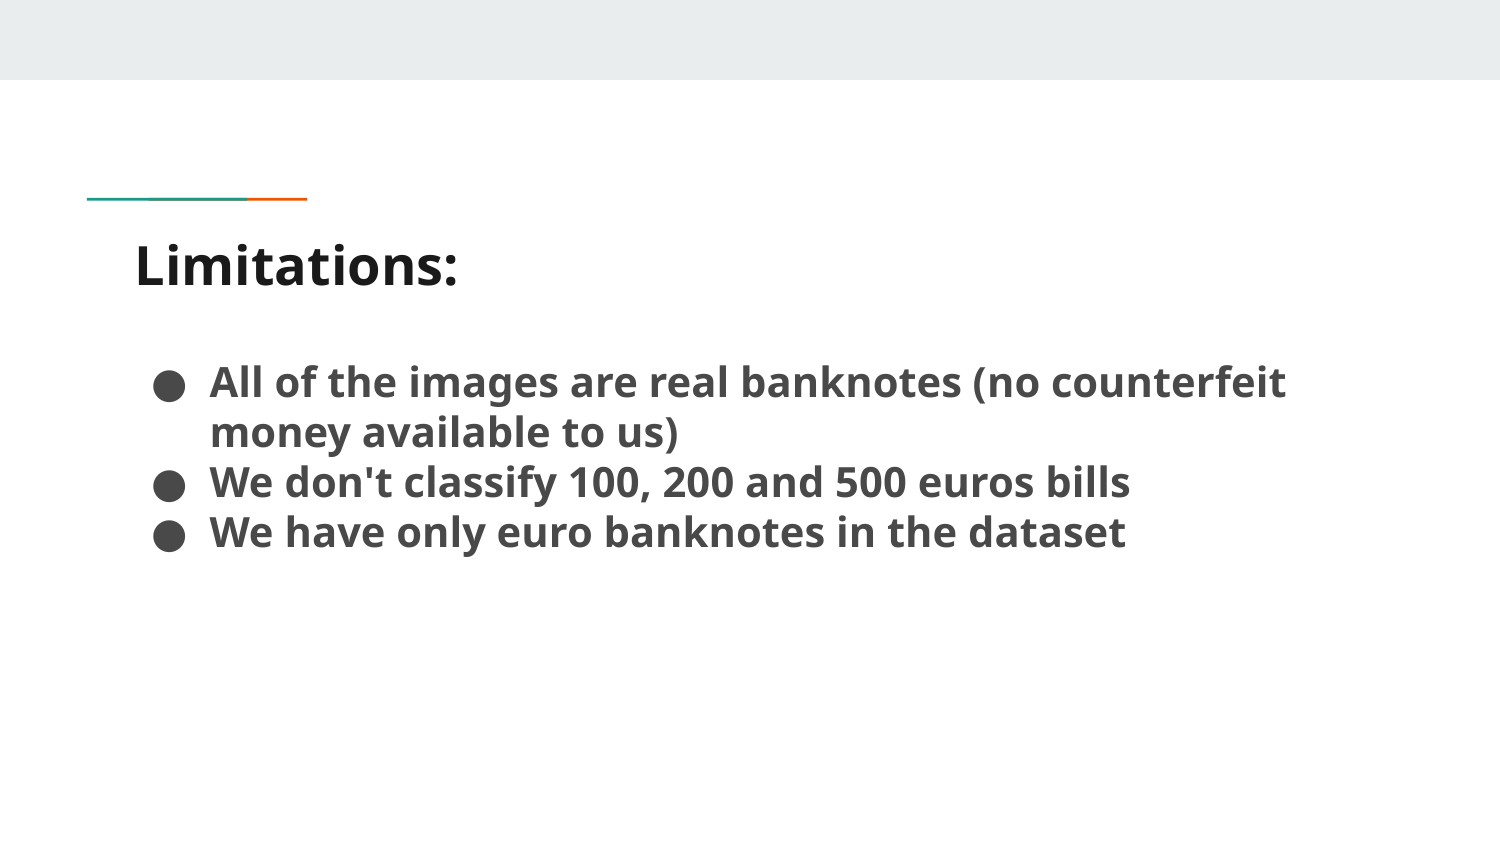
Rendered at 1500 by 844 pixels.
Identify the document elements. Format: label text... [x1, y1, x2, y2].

list All of the images are real banknotes (no counterfeit money available to us) We don't classify 100, 200 and 500 euros bills We have only euro banknotes in the dataset [119, 341, 1381, 712]
title Limitations: [119, 216, 1381, 305]
